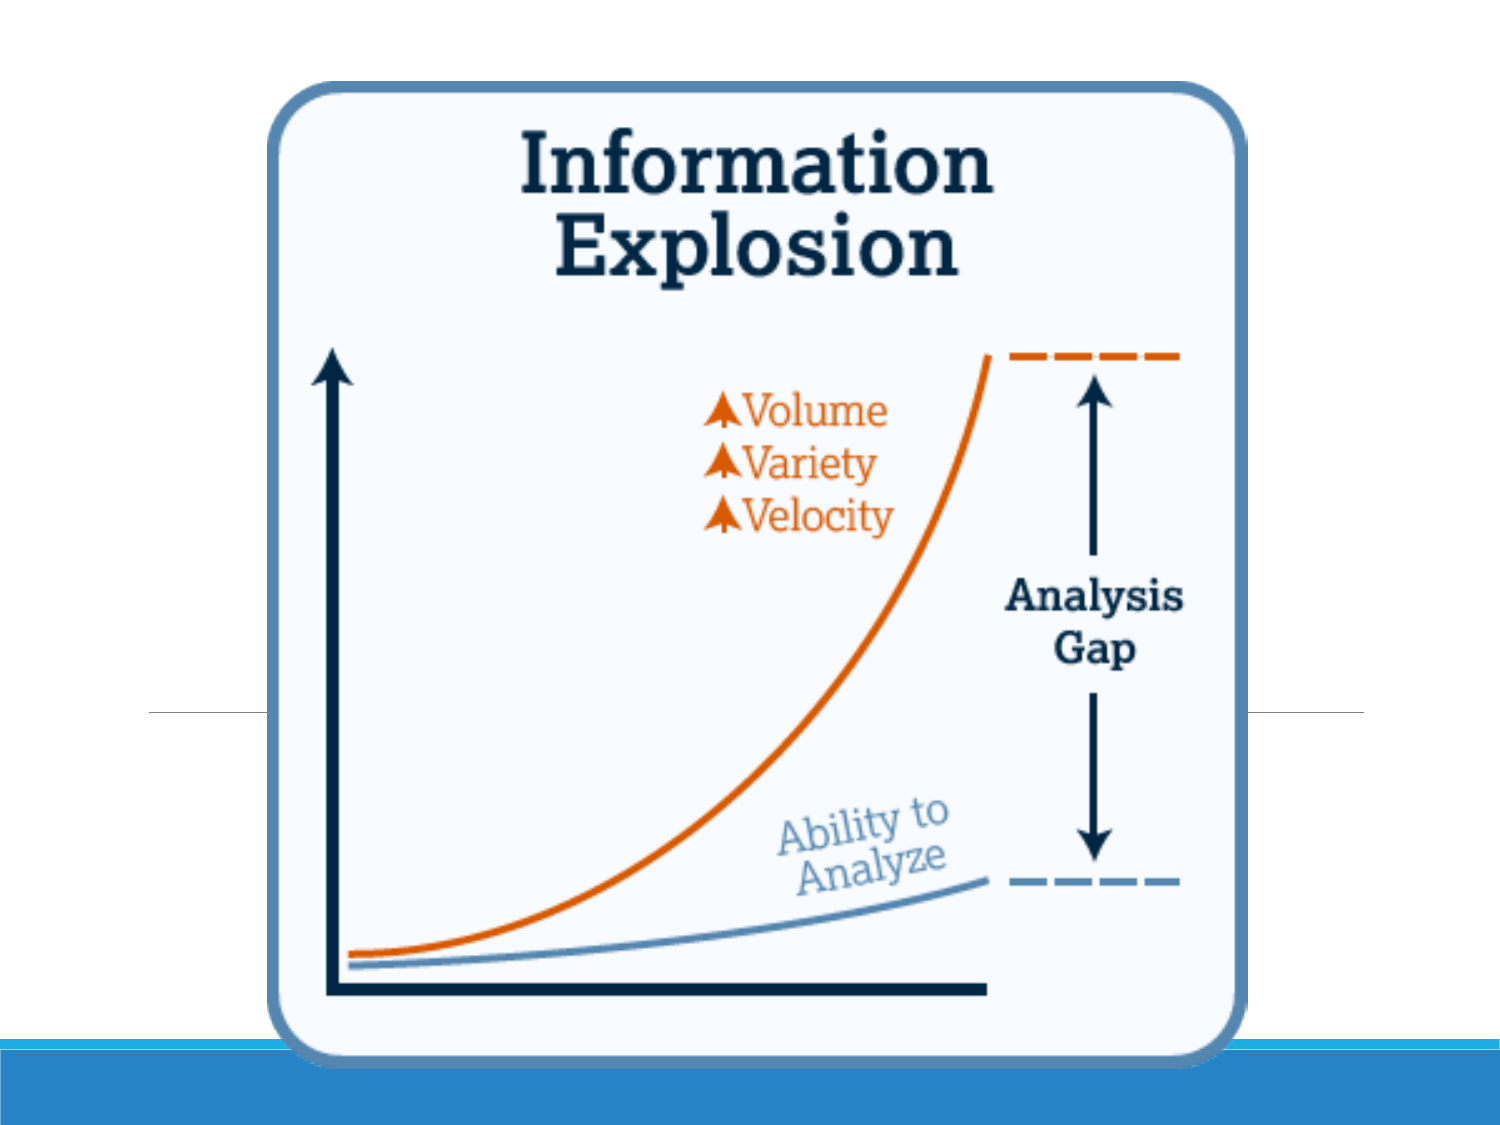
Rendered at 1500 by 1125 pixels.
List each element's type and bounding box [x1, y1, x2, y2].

picture [267, 80, 1249, 1070]
